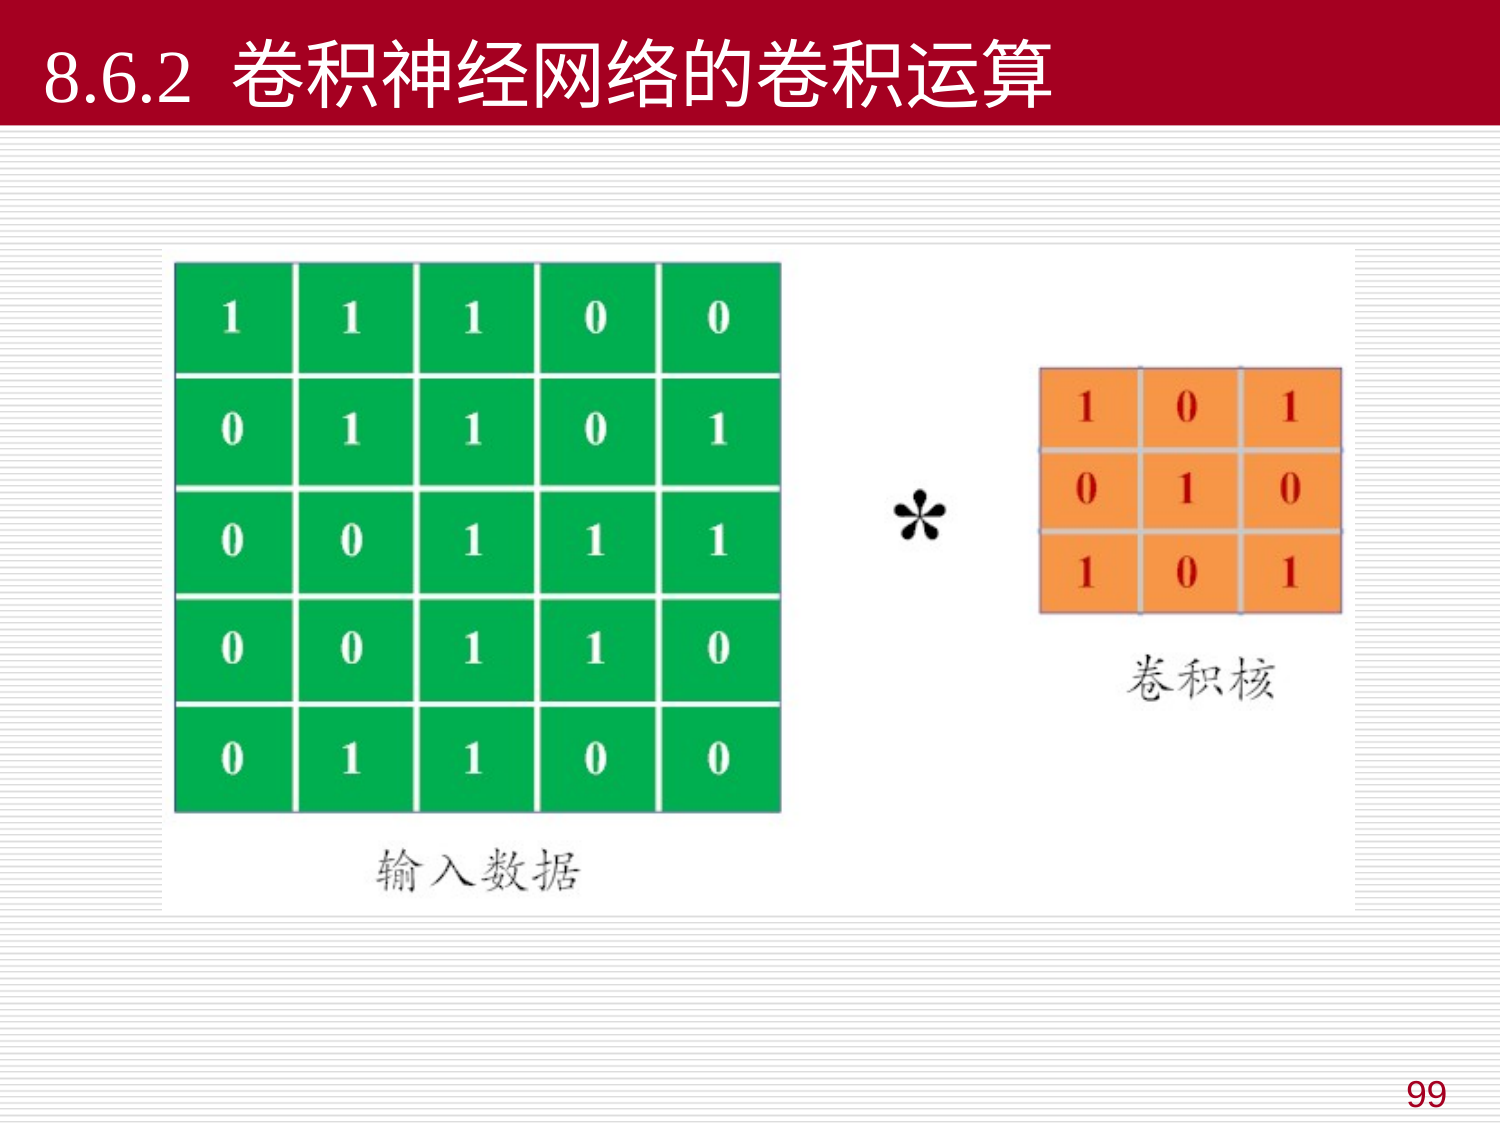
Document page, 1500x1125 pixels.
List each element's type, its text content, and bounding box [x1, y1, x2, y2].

title 8.6.2 卷积神经网络的卷积运算 [0, 0, 1500, 126]
slide_number 99 [1137, 1062, 1463, 1122]
picture [0, 126, 1500, 1125]
